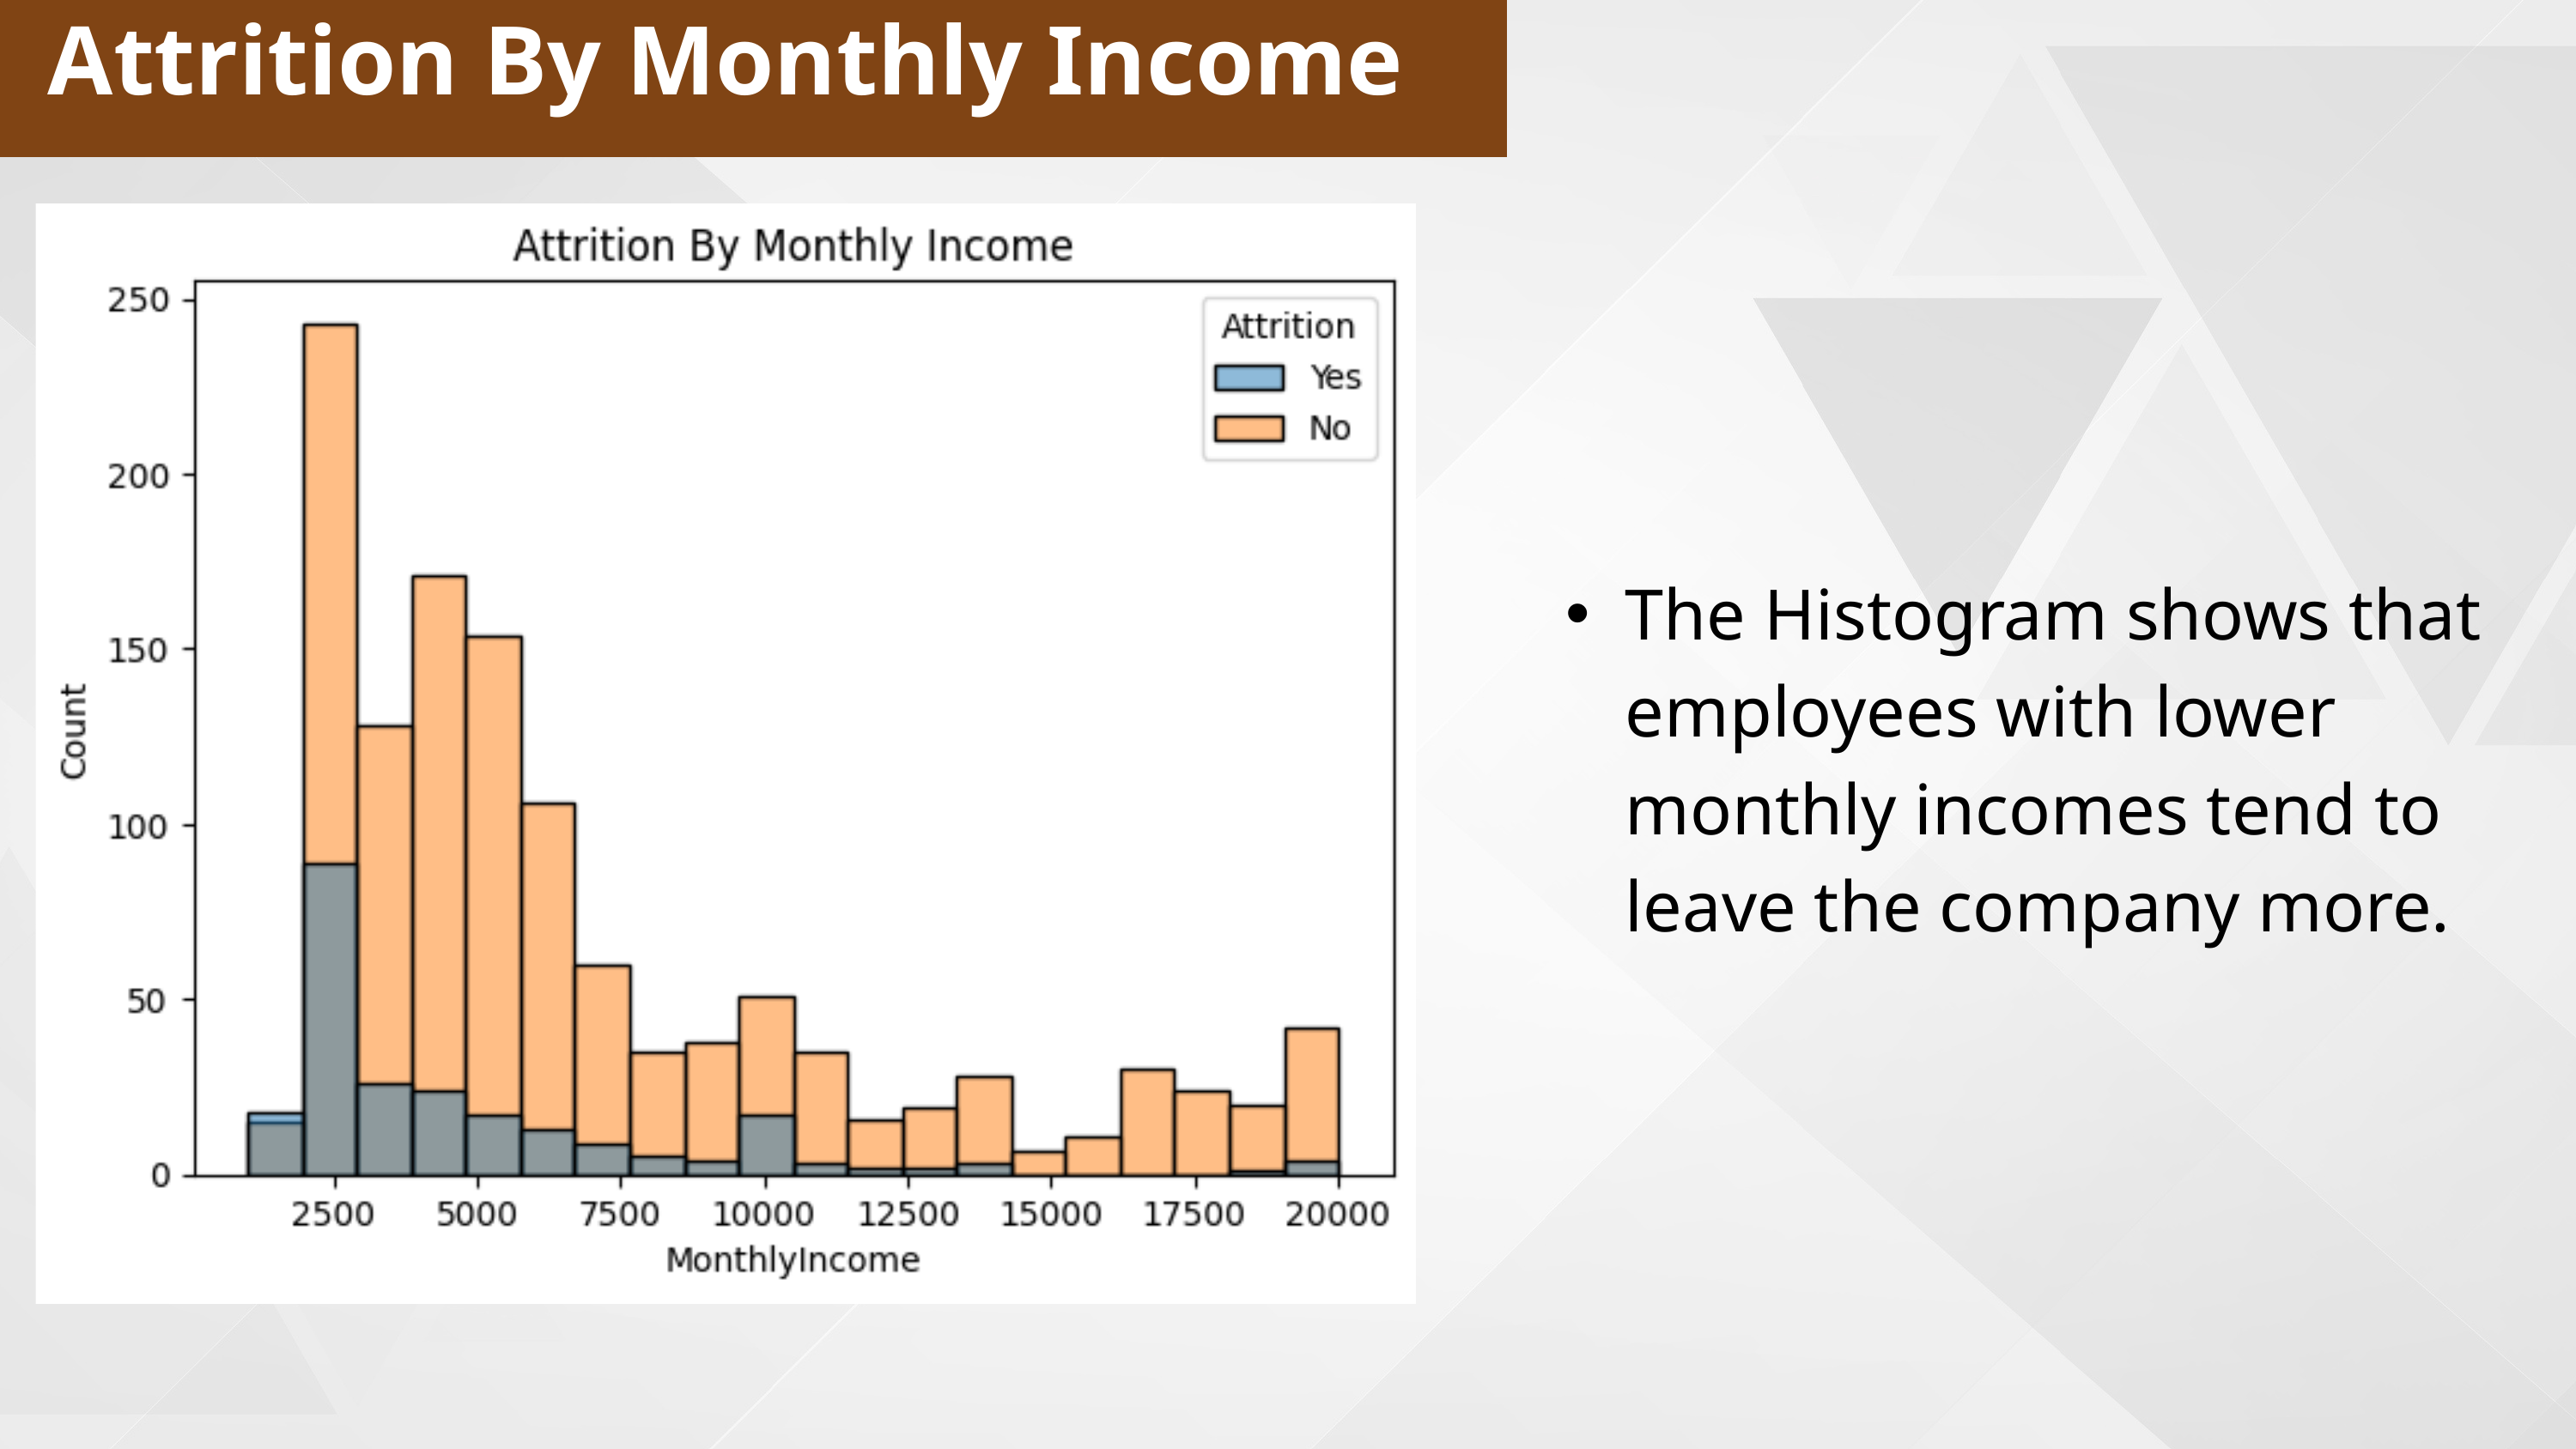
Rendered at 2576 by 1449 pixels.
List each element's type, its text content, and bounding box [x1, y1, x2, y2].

text_box [0, 0, 2576, 1449]
text_box [35, 203, 1416, 1304]
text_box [0, 0, 1508, 158]
text_box The Histogram shows that employees with lower monthly incomes tend to leave the company more. [1507, 556, 2576, 946]
text_box [1507, 304, 2512, 371]
